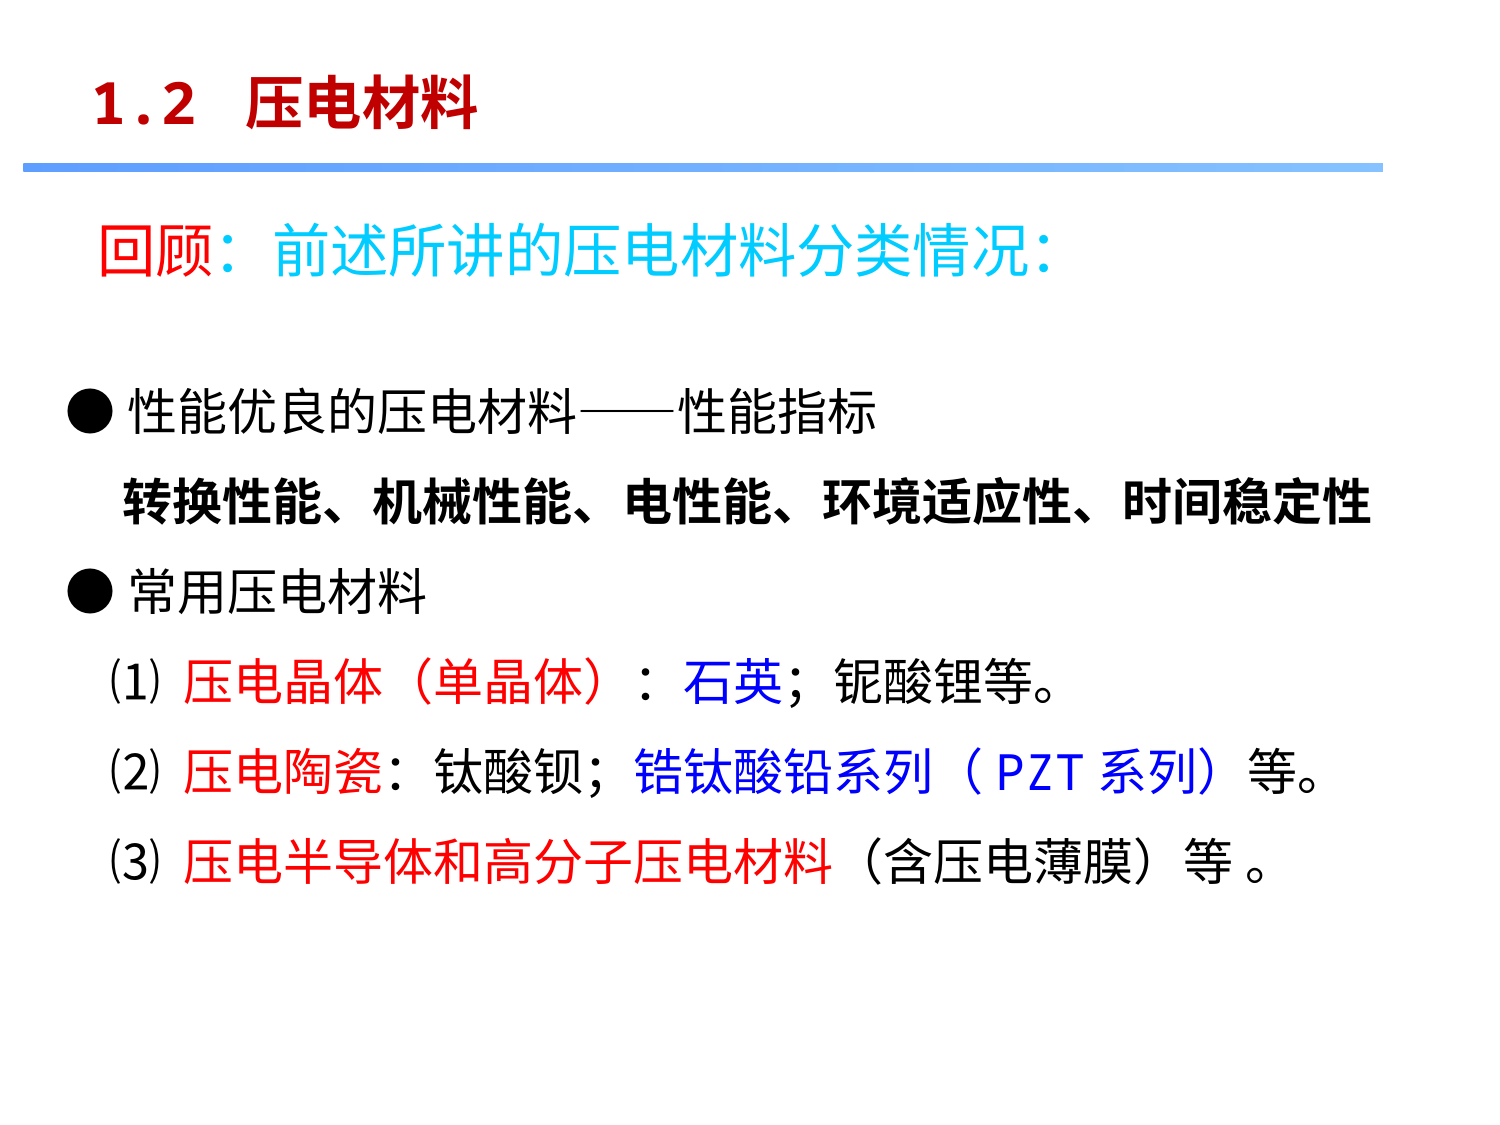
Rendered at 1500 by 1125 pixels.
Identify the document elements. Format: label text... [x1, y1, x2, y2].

text_box ●性能优良的压电材料——性能指标 转换性能、机械性能、电性能、环境适应性、时间稳定性 ●常用压电材料 ⑴ 压电晶体（单晶体）：石英；铌酸锂等。 ⑵ 压电陶瓷：钛酸钡；锆钛酸铅系列（PZT系列）等。 ⑶ 压电半导体和高分子压电材料（含压电薄膜）等 。 [50, 343, 1463, 989]
text_box 回顾：前述所讲的压电材料分类情况： [82, 206, 1103, 291]
text_box 1.2 压电材料 [76, 44, 757, 144]
text_box [21, 162, 1385, 174]
